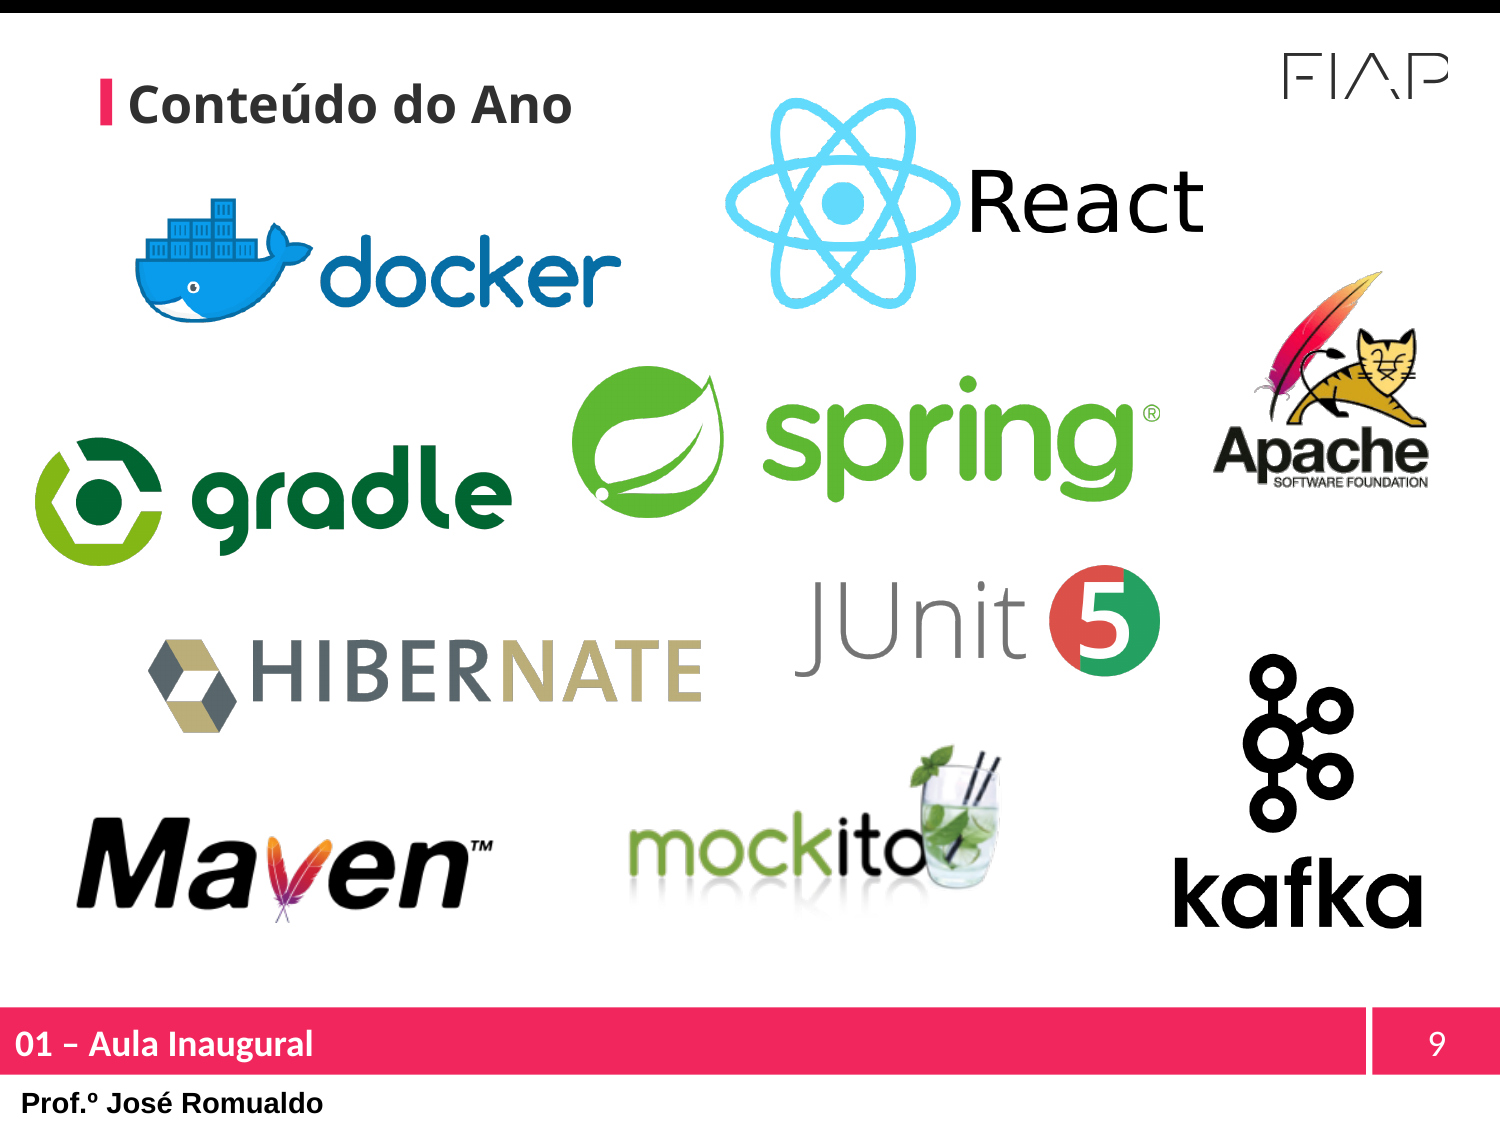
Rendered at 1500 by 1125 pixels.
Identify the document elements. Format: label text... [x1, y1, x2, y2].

picture [33, 437, 513, 572]
title Conteúdo do Ano [112, 45, 1425, 161]
picture [707, 90, 1450, 498]
picture [795, 564, 1450, 958]
picture [130, 188, 627, 323]
picture [130, 613, 1024, 943]
picture [1425, 53, 1448, 99]
picture [571, 366, 1161, 519]
picture [67, 814, 496, 923]
